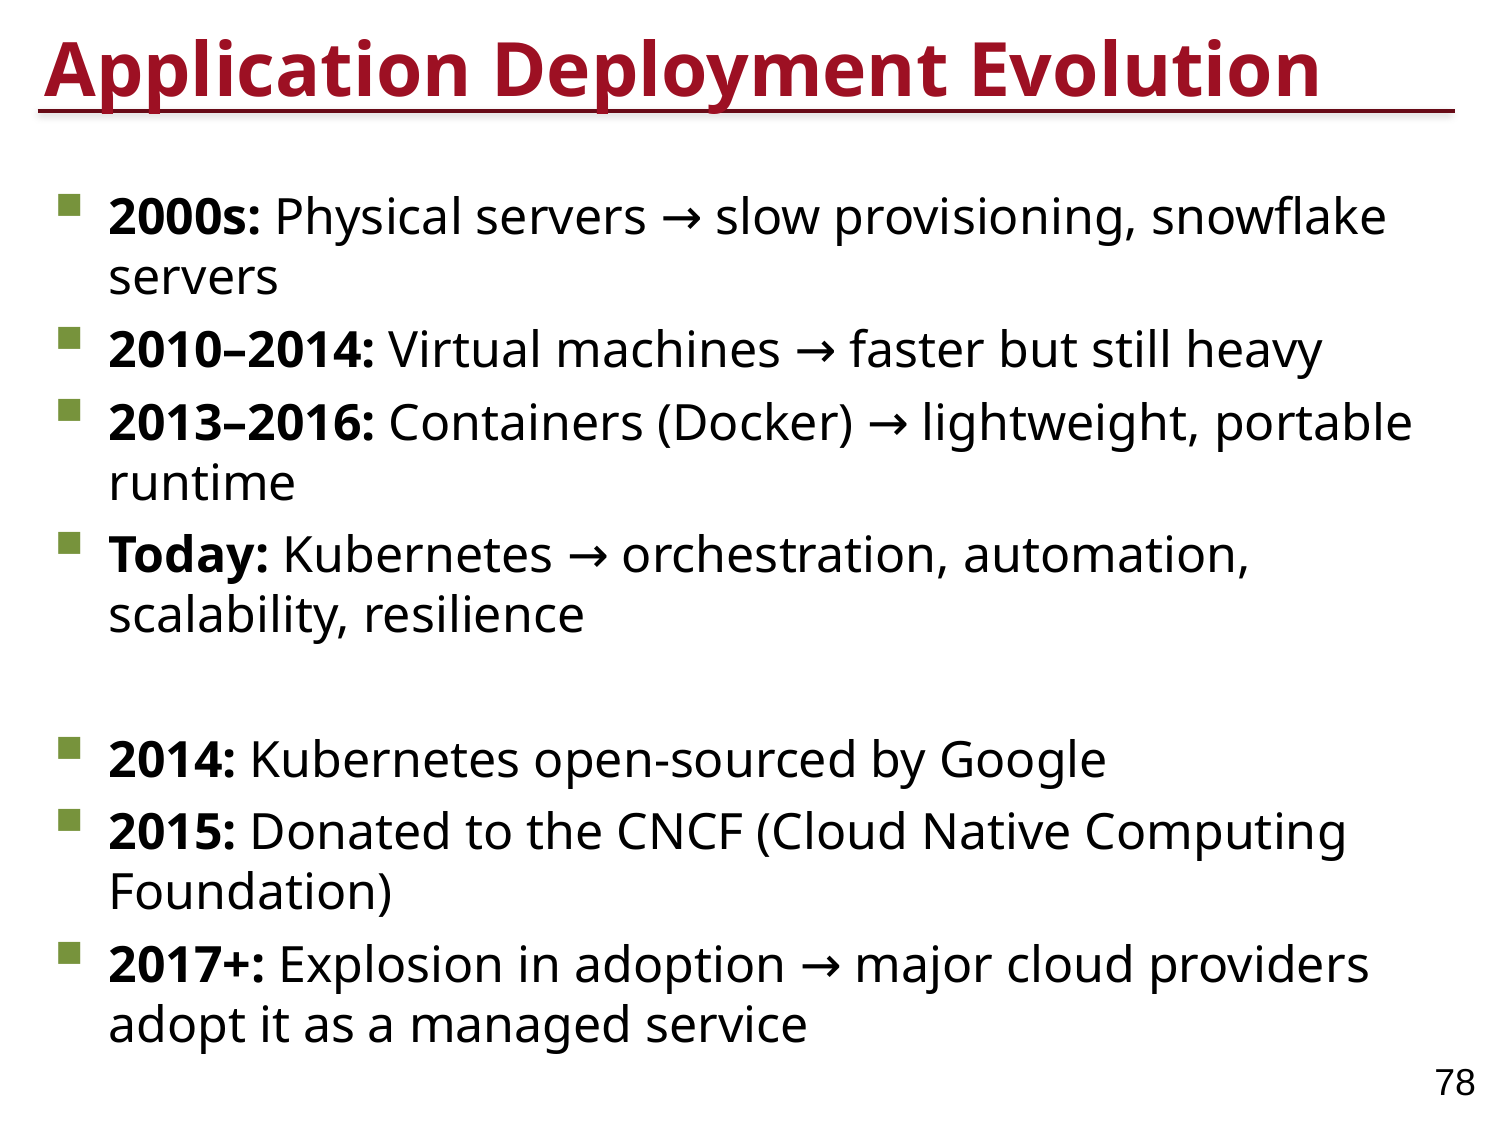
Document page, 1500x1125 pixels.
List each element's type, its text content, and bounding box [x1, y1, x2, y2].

slide_number 78 [1419, 1050, 1500, 1125]
list 2000s: Physical servers → slow provisioning, snowflake servers 2010–2014: Virtual machines → faster but still heavy 2013–2016: Containers (Docker) → lightweight, portable runtime Today: Kubernetes → orchestration, automation, scalability, resilience 2014: Kubernetes open-sourced by Google 2015: Donated to the CNCF (Cloud Native Computing Foundation) 2017+: Explosion in adoption → major cloud providers adopt it as a managed service [37, 177, 1455, 778]
title Application Deployment Evolution [29, 13, 1475, 120]
